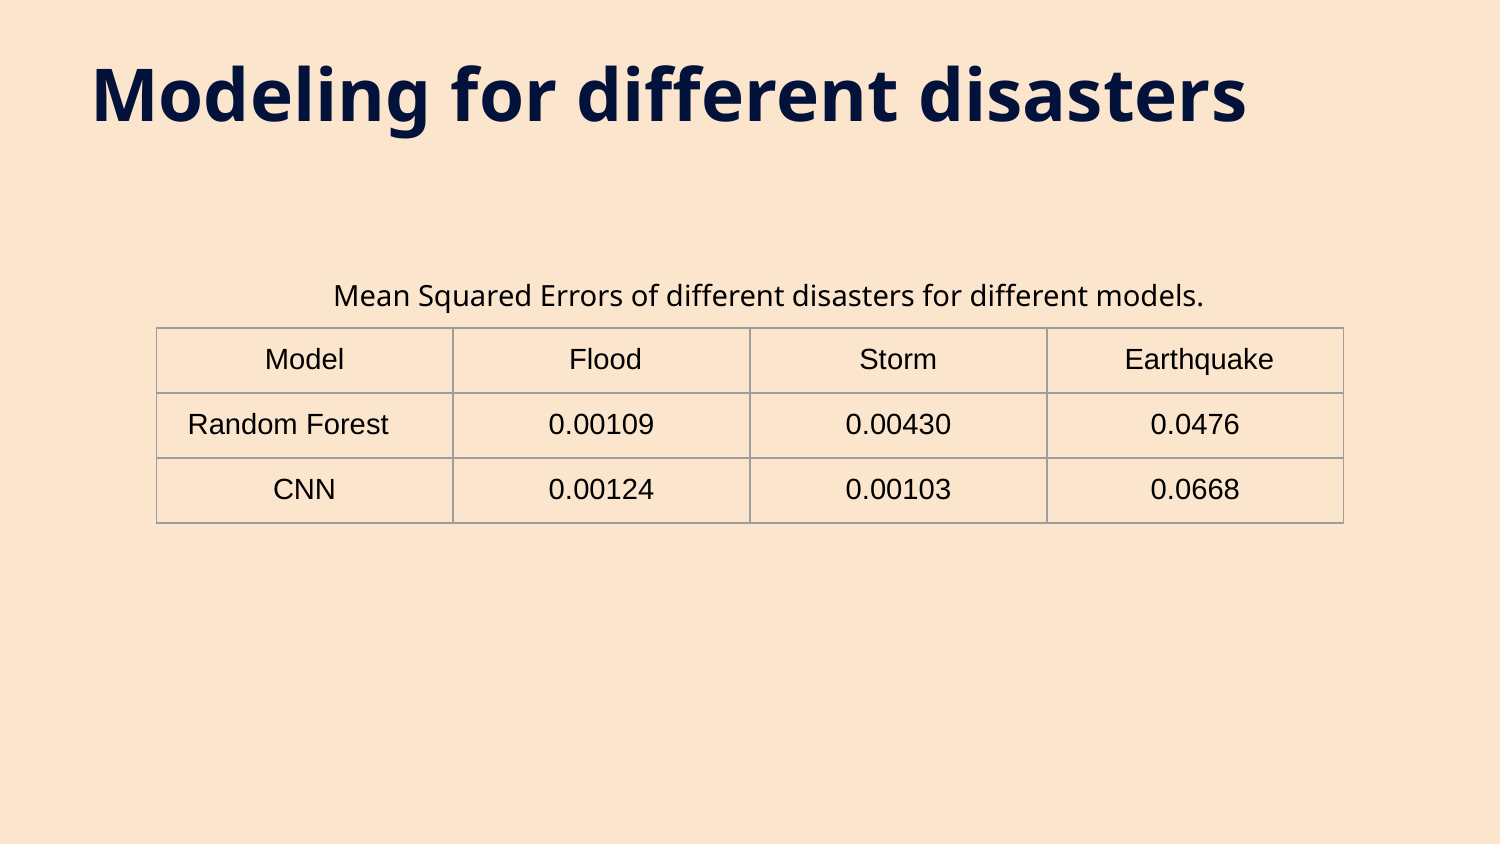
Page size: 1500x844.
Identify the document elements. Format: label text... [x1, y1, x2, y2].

table_cell 0.0476 [1048, 394, 1343, 457]
table_header Flood [454, 329, 749, 392]
table_cell 0.0668 [1048, 459, 1343, 522]
table_cell Random Forest [157, 394, 452, 457]
table_header Model [157, 329, 452, 392]
table_cell CNN [157, 459, 452, 522]
table_header Earthquake [1048, 329, 1343, 392]
table_cell 0.00124 [454, 459, 749, 522]
text_box Mean Squared Errors of different disasters for different models. [318, 262, 1244, 328]
table_header Storm [751, 329, 1046, 392]
table_cell 0.00430 [751, 394, 1046, 457]
table_cell 0.00109 [454, 394, 749, 457]
table_cell 0.00103 [751, 459, 1046, 522]
title Modeling for different disasters [75, 75, 1425, 110]
